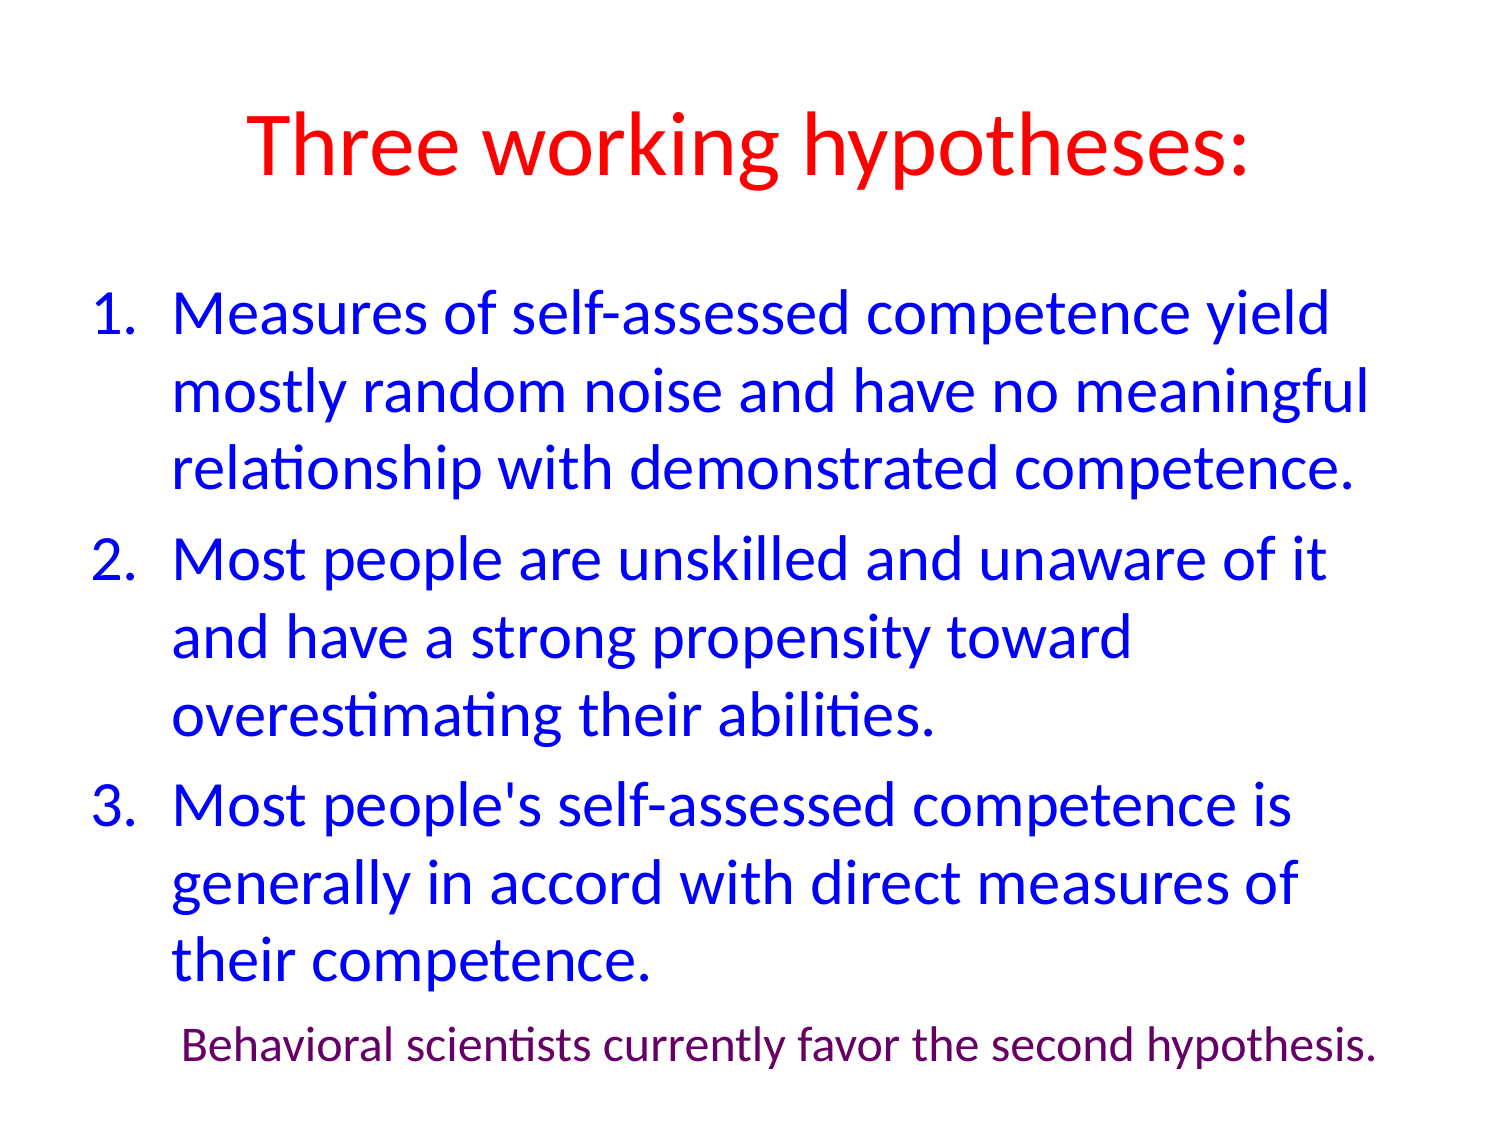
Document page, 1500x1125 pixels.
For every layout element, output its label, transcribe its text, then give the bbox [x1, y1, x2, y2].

title Three working hypotheses: [75, 45, 1425, 233]
text_box Behavioral scientists currently favor the second hypothesis. [166, 1004, 1405, 1079]
list Measures of self-assessed competence yield mostly random noise and have no meaningful relationship with demonstrated competence. Most people are unskilled and unaware of it and have a strong propensity toward overestimating their abilities. Most people's self-assessed competence is generally in accord with direct measures of their competence. [75, 262, 1425, 1005]
